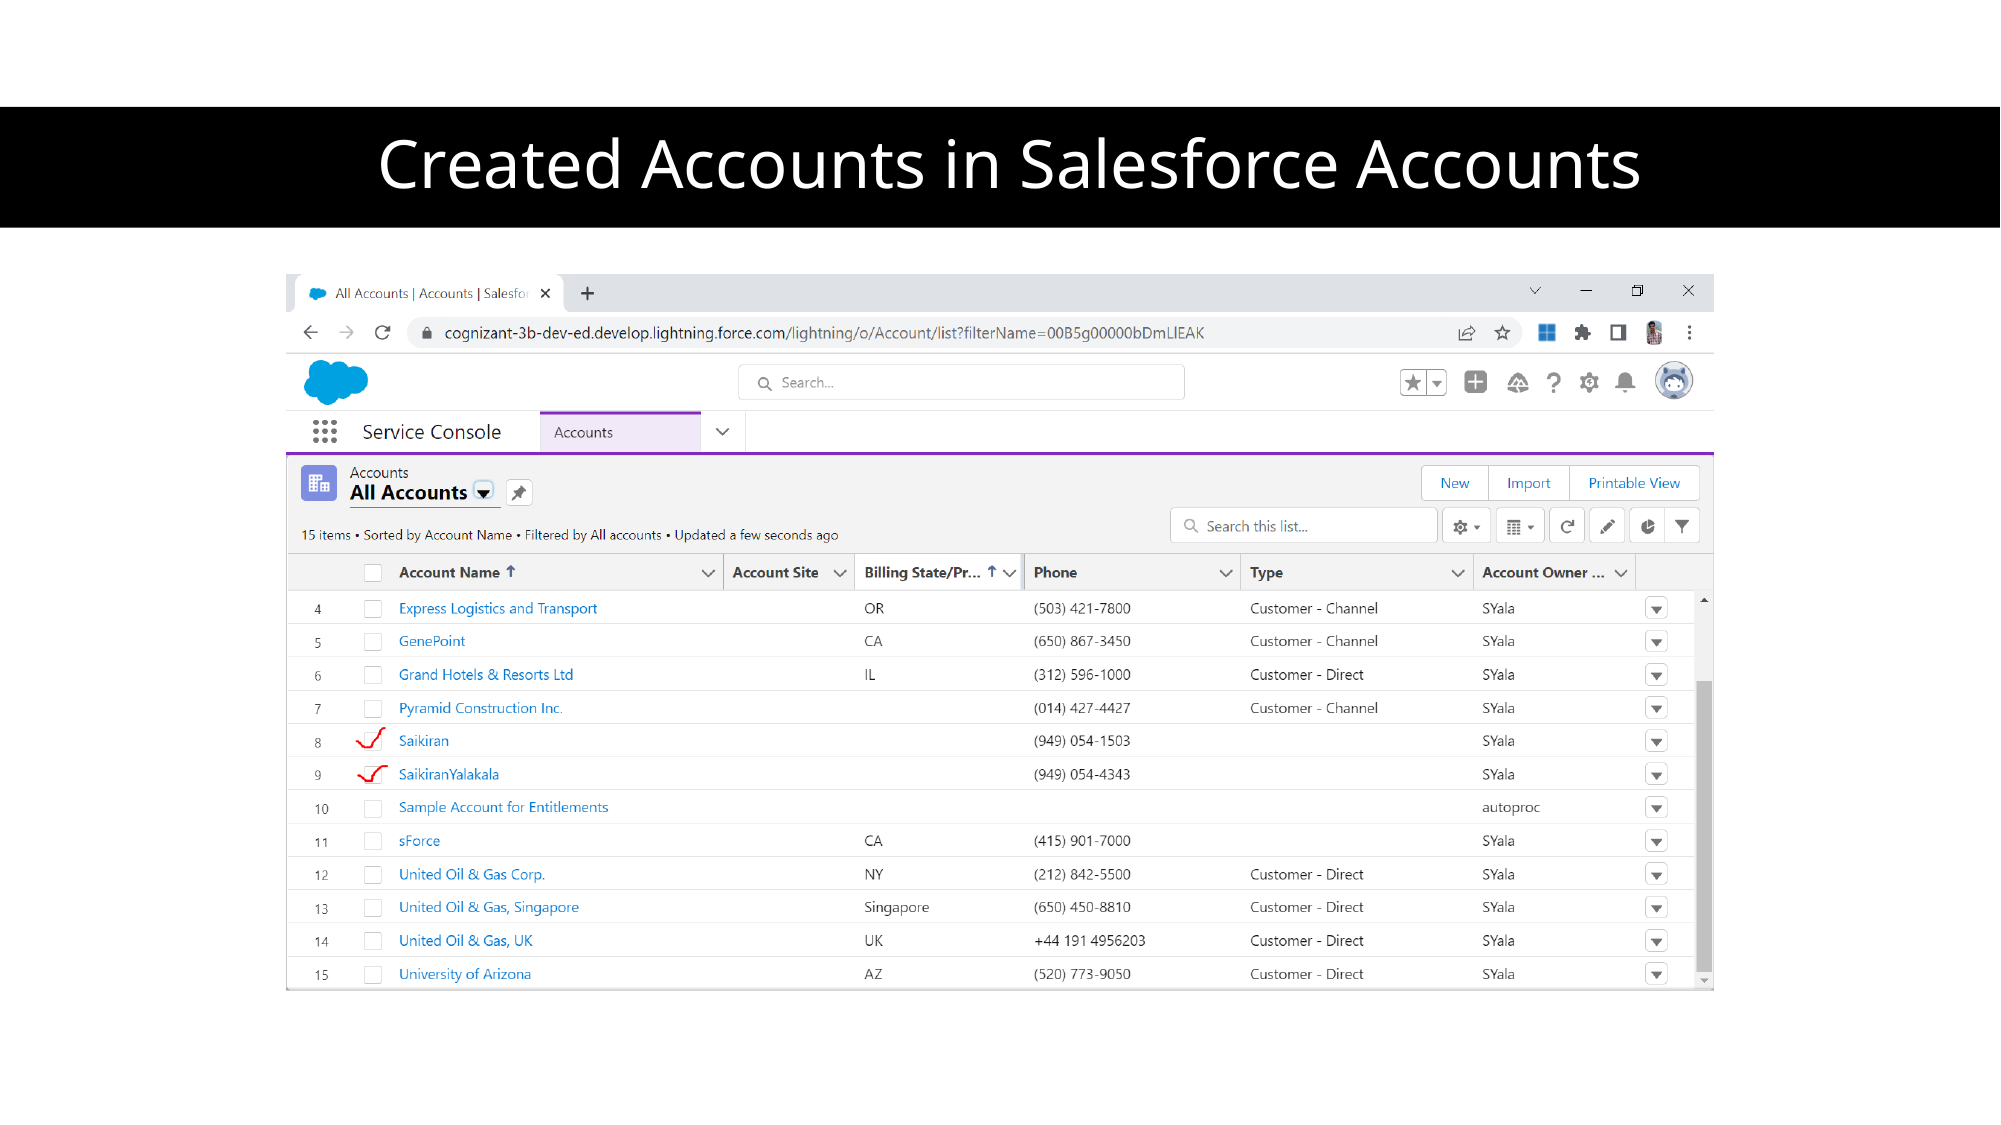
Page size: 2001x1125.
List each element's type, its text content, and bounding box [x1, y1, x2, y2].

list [286, 274, 1714, 996]
text_box [0, 106, 2000, 229]
title Created Accounts in Salesforce Accounts [91, 105, 1931, 228]
